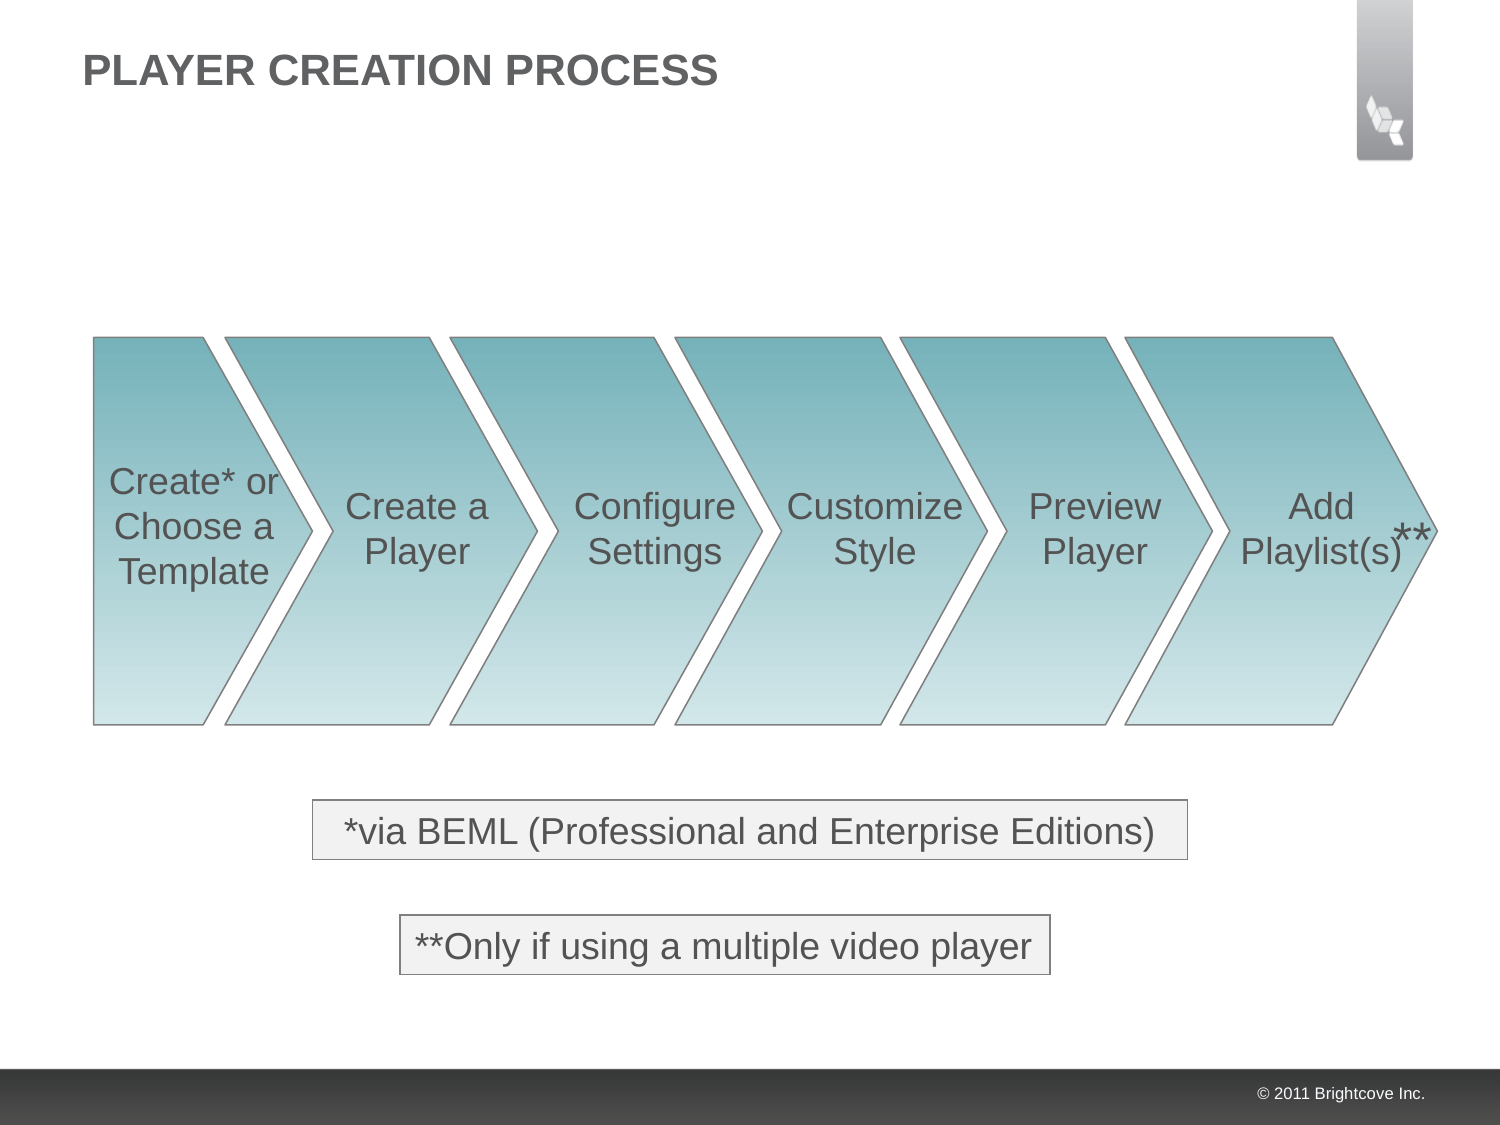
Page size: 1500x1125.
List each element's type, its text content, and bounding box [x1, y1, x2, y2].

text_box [1124, 337, 1448, 726]
title Player Creation Process [66, 34, 1322, 203]
picture [0, 0, 1500, 1125]
text_box **Only if using a multiple video player [399, 914, 1050, 975]
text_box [449, 337, 672, 726]
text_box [224, 337, 447, 726]
text_box *via BEML (Professional and Enterprise Editions) [312, 799, 1188, 860]
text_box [674, 337, 897, 726]
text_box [80, 337, 222, 726]
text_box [899, 337, 1122, 726]
